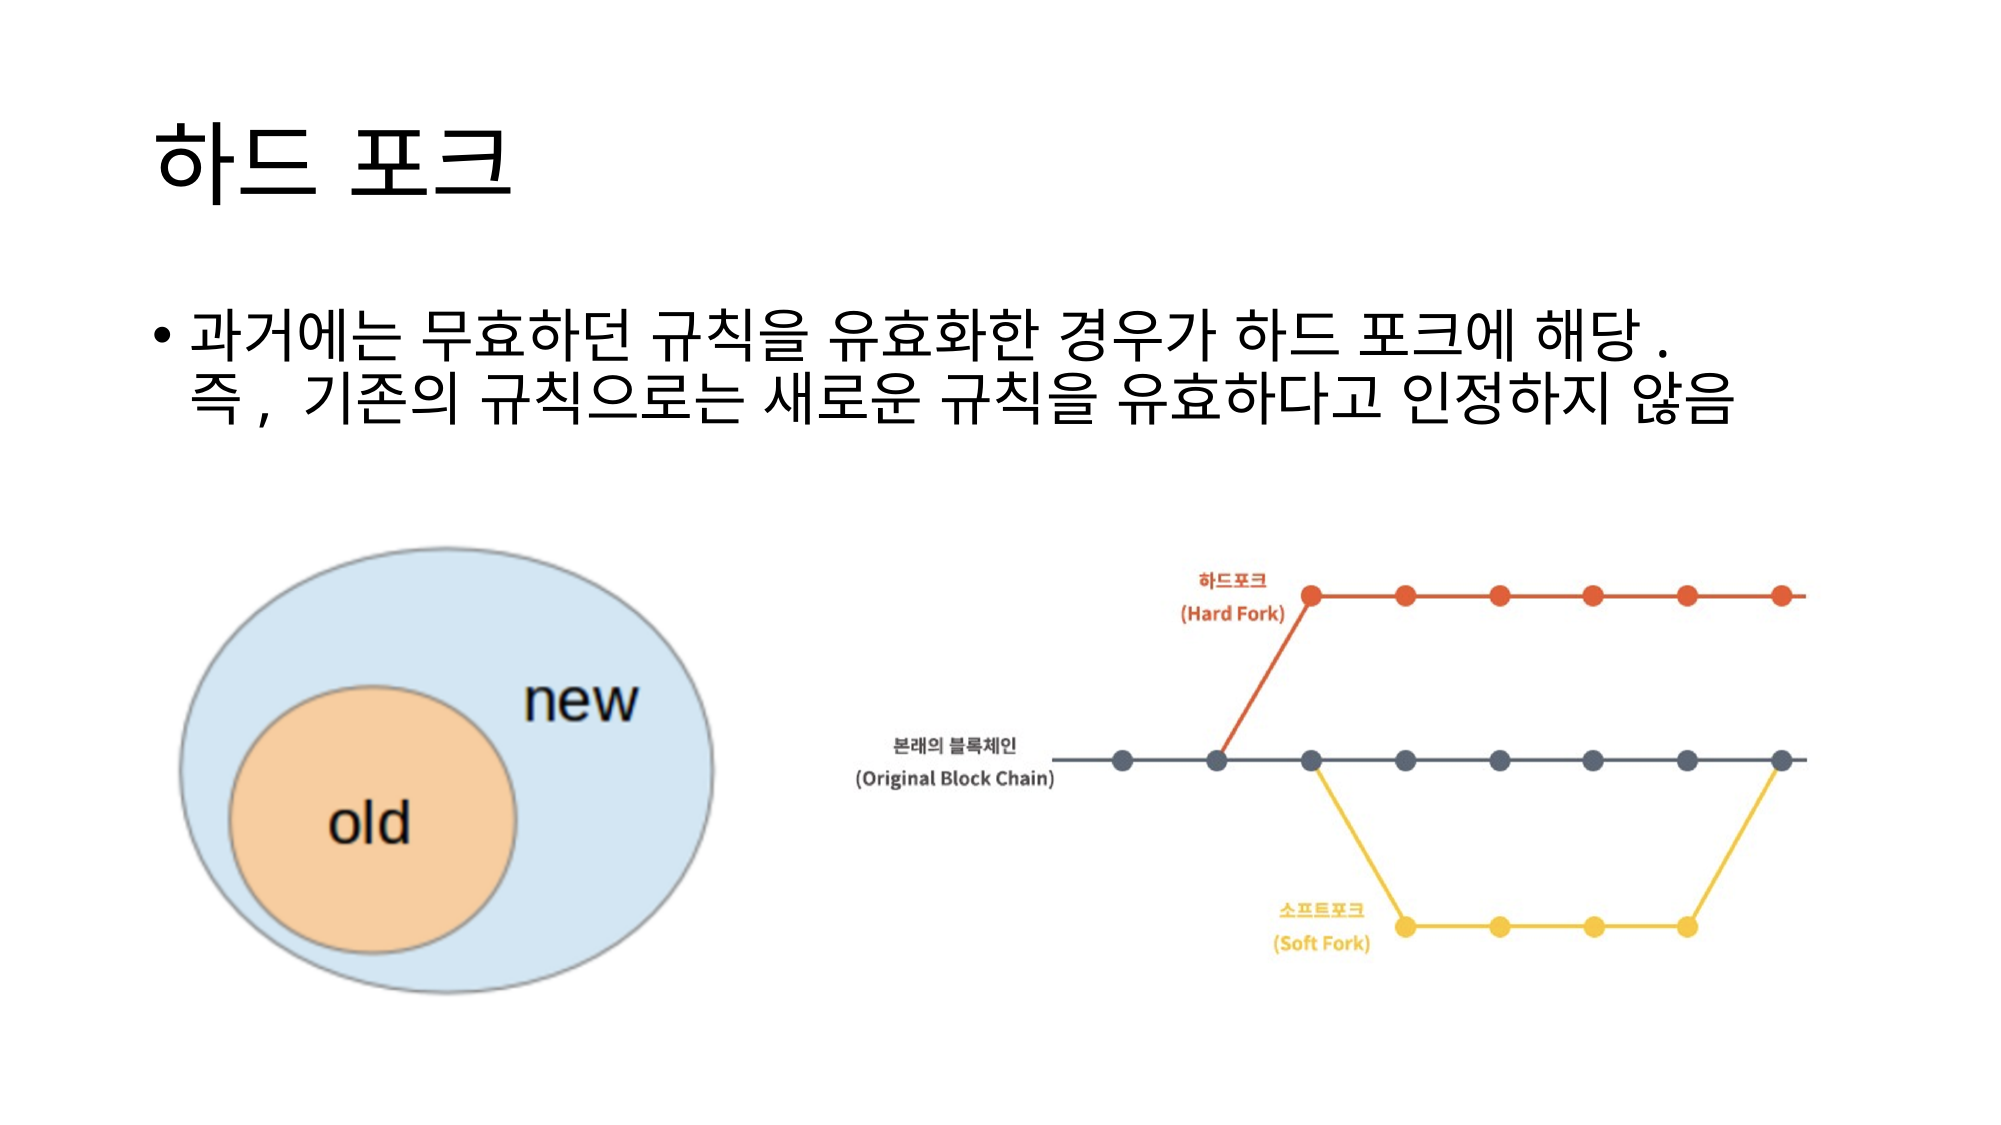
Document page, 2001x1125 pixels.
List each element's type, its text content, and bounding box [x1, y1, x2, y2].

title 하드 포크 [137, 59, 1863, 278]
picture [137, 519, 753, 1014]
list 과거에는 무효하던 규칙을 유효화한 경우가 하드 포크에 해당. 즉, 기존의 규칙으로는 새로운 규칙을 유효하다고 인정하지 않음 [137, 299, 1863, 1014]
picture [837, 541, 1831, 980]
